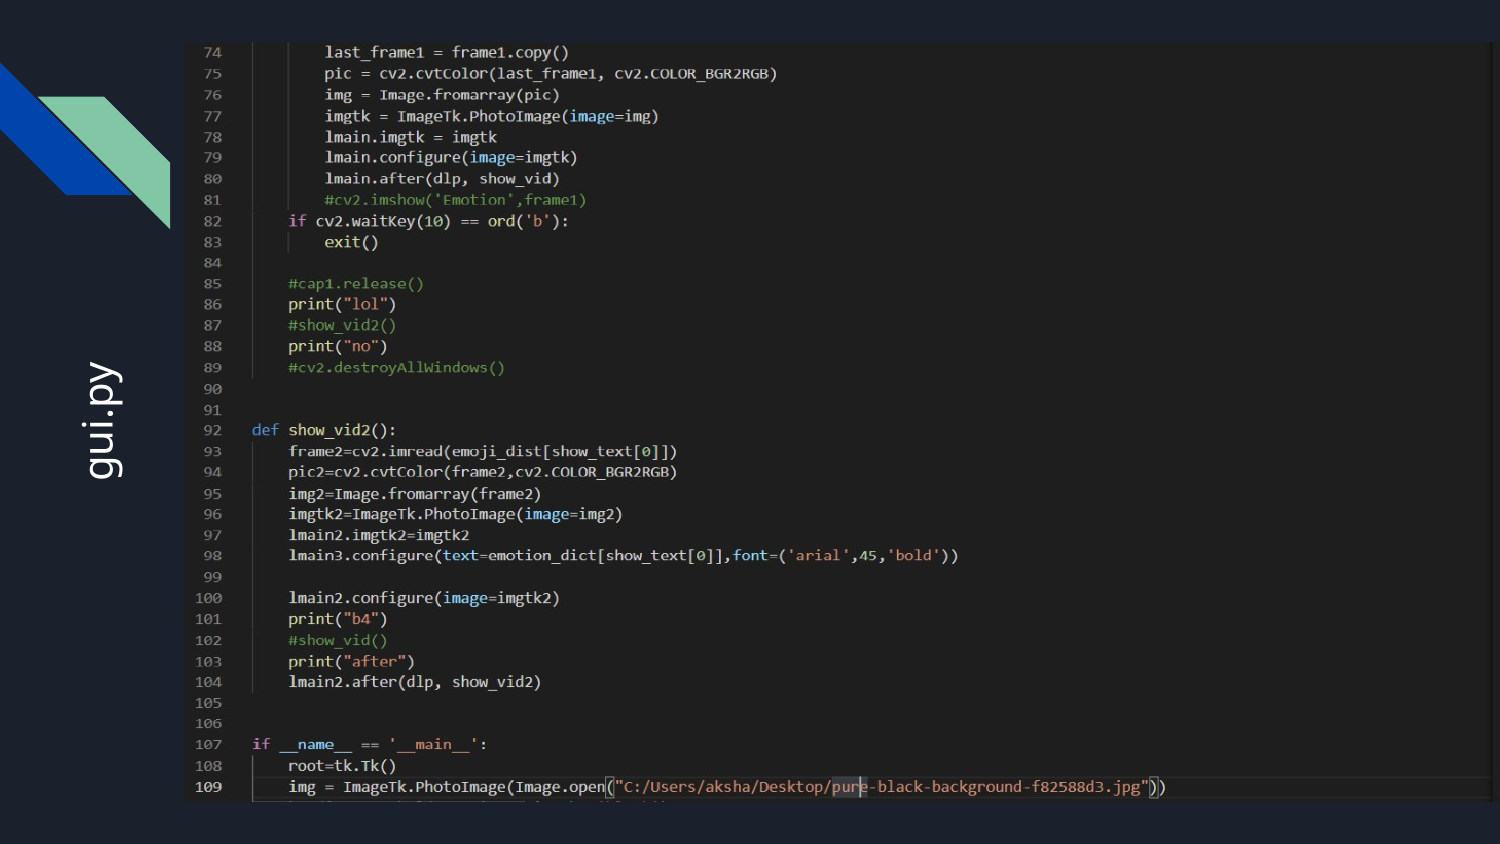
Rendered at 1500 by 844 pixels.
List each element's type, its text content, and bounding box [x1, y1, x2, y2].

picture [184, 42, 1500, 802]
title gui.py [48, 174, 144, 669]
